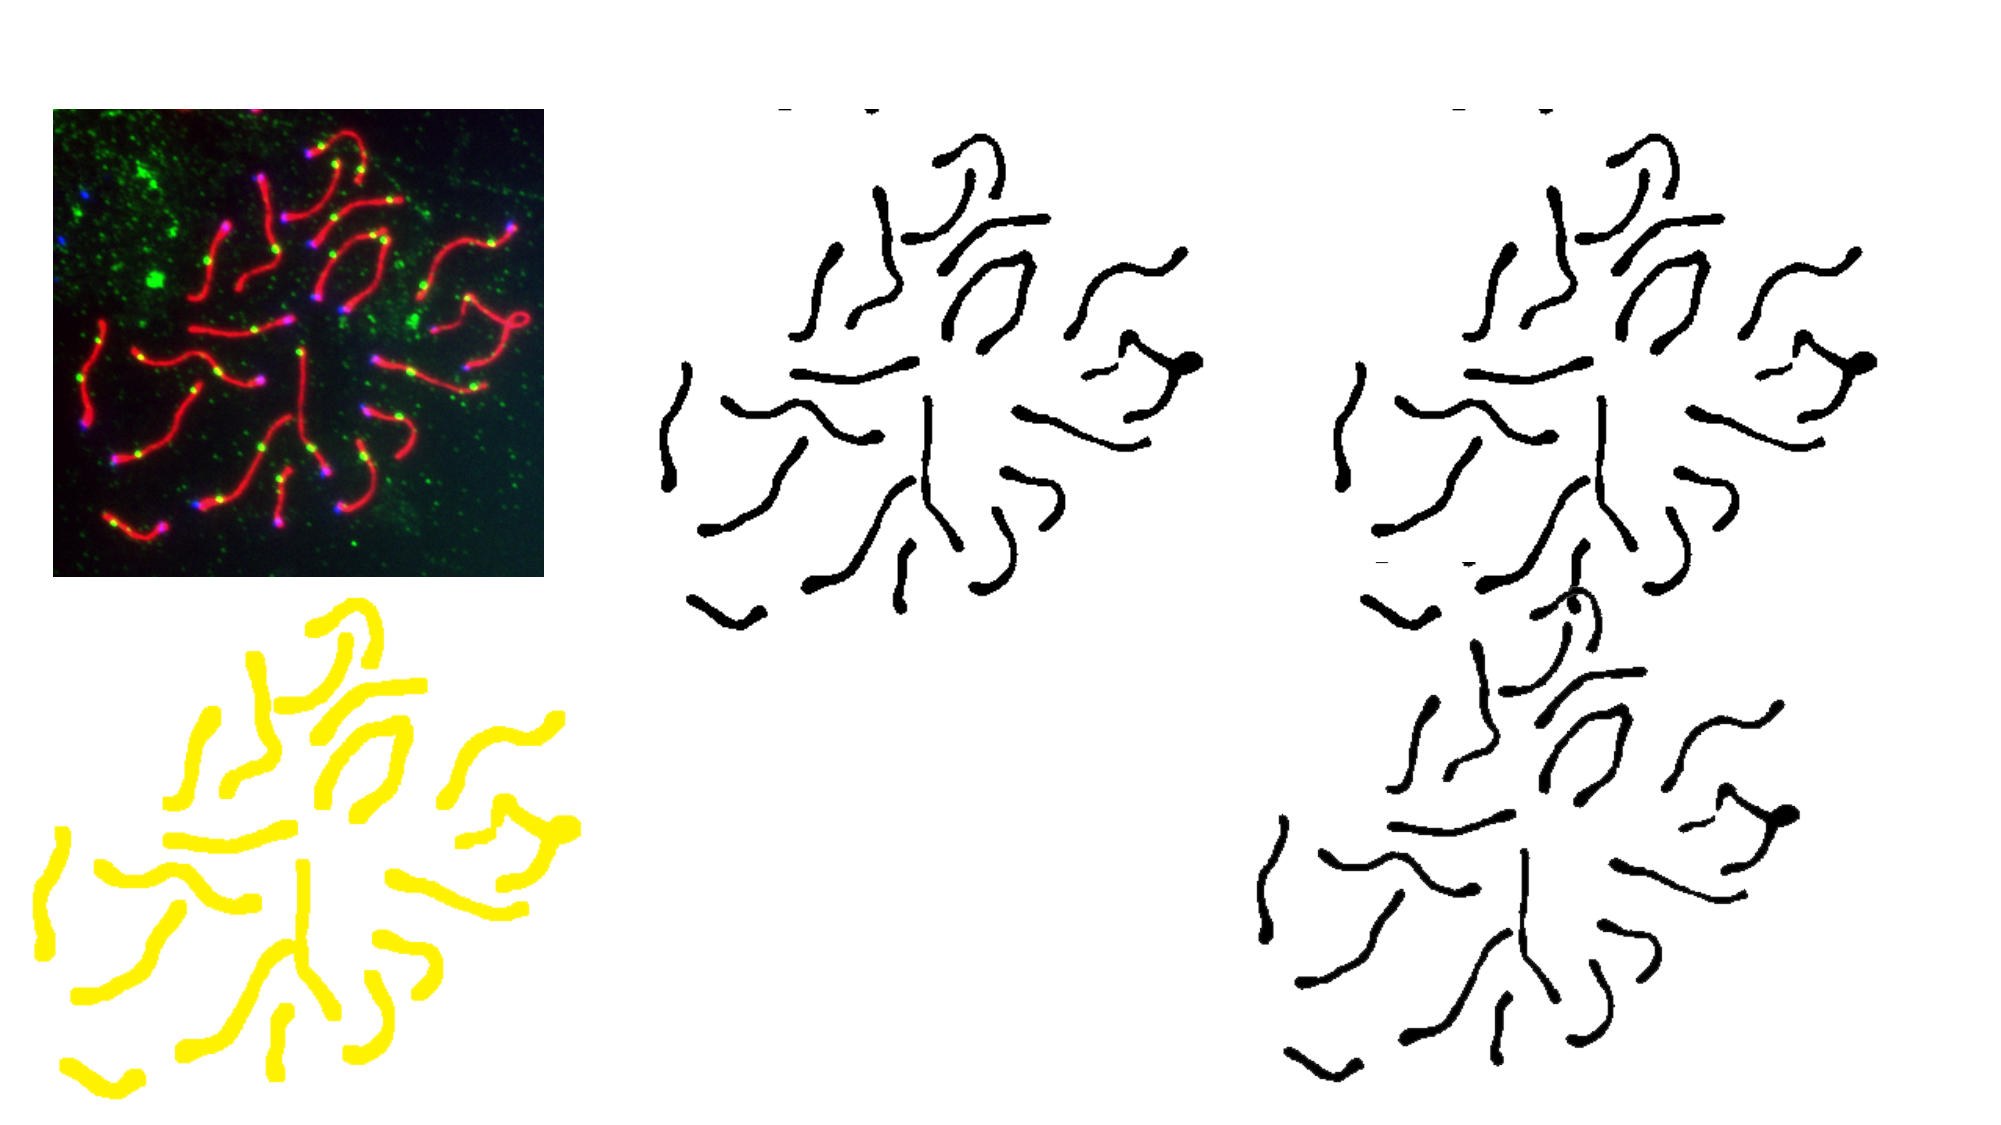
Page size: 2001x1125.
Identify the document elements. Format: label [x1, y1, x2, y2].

picture [3, 109, 594, 1125]
picture [1224, 109, 1893, 1125]
list [627, 109, 1219, 673]
